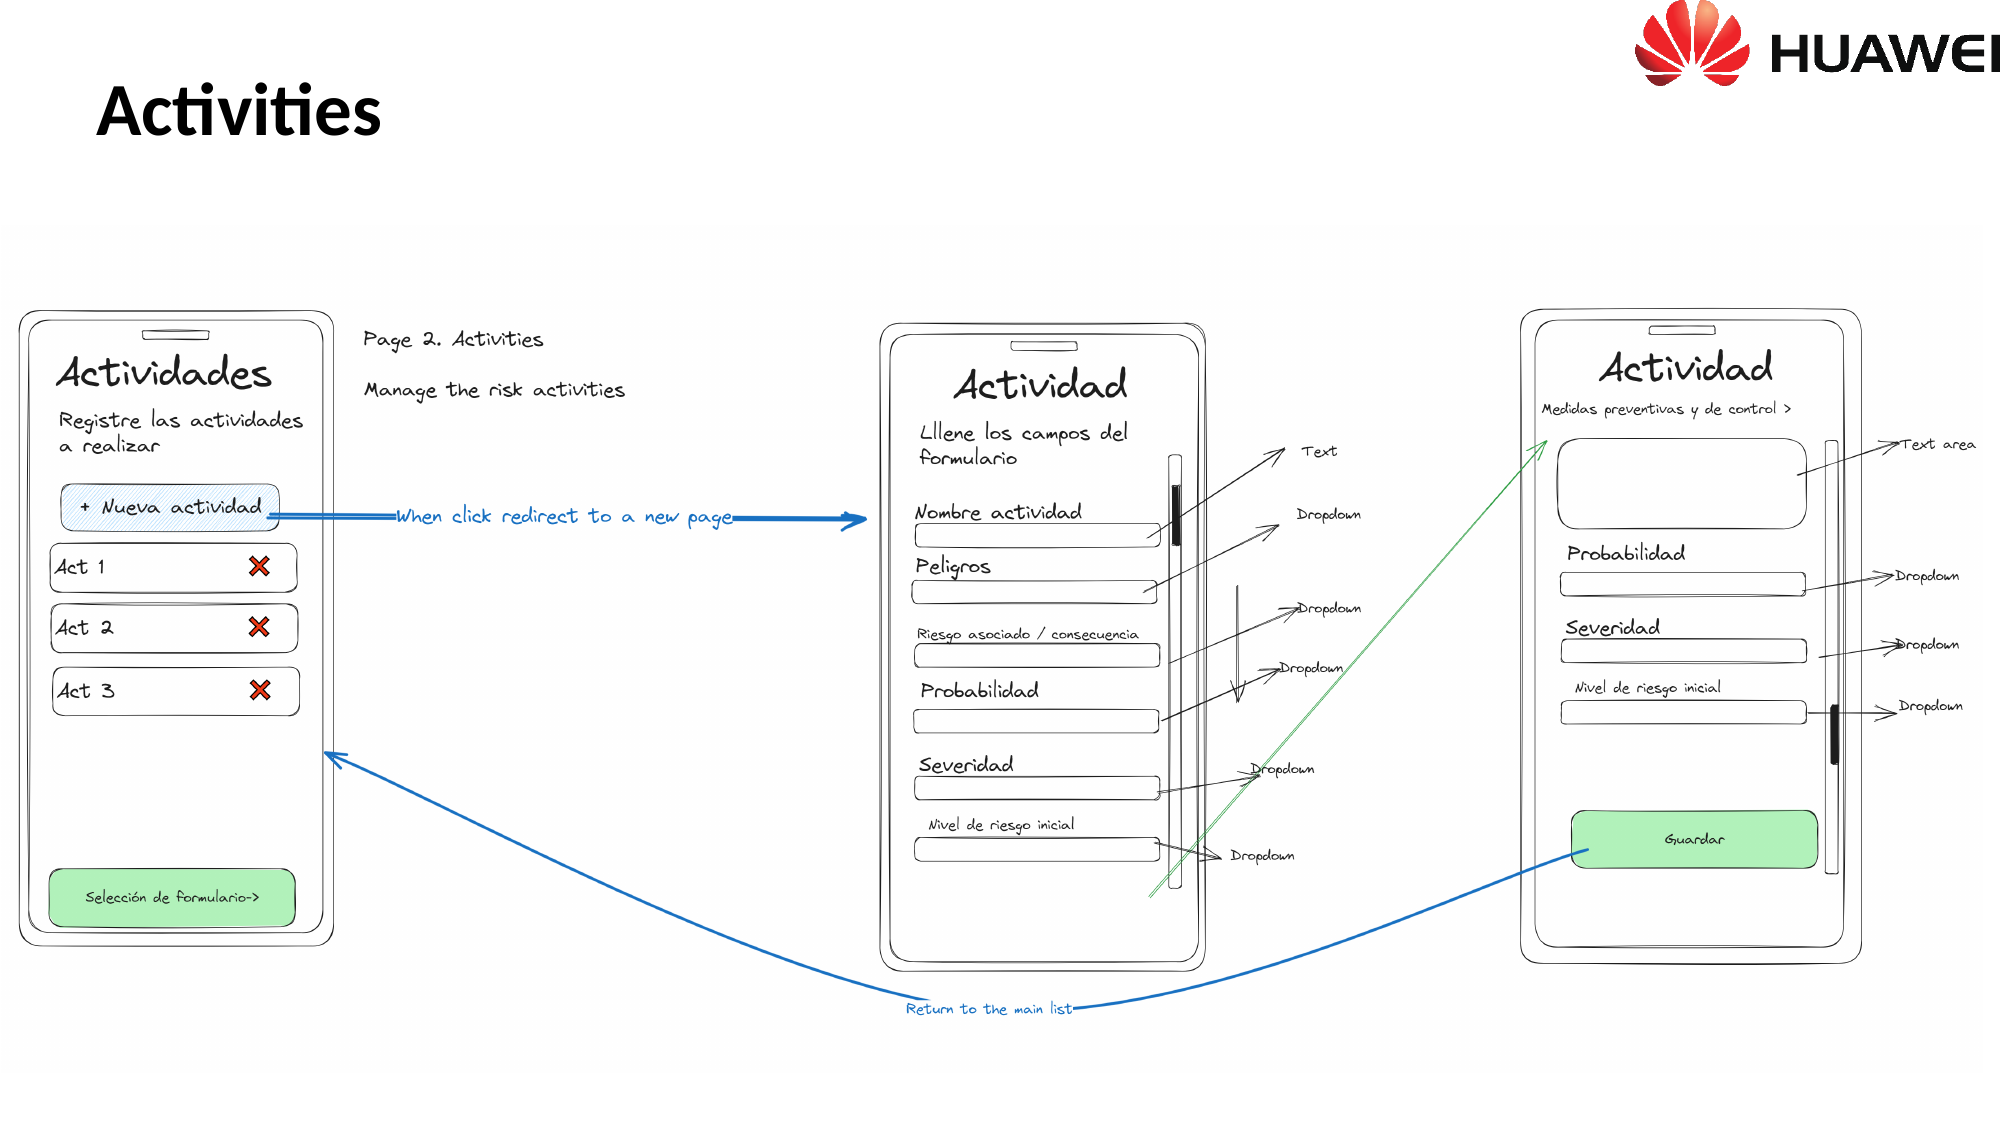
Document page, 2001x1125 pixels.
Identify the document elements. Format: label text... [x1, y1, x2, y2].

picture [1635, 0, 2000, 86]
text_box Activities [81, 53, 590, 158]
picture [1, 225, 1983, 1074]
